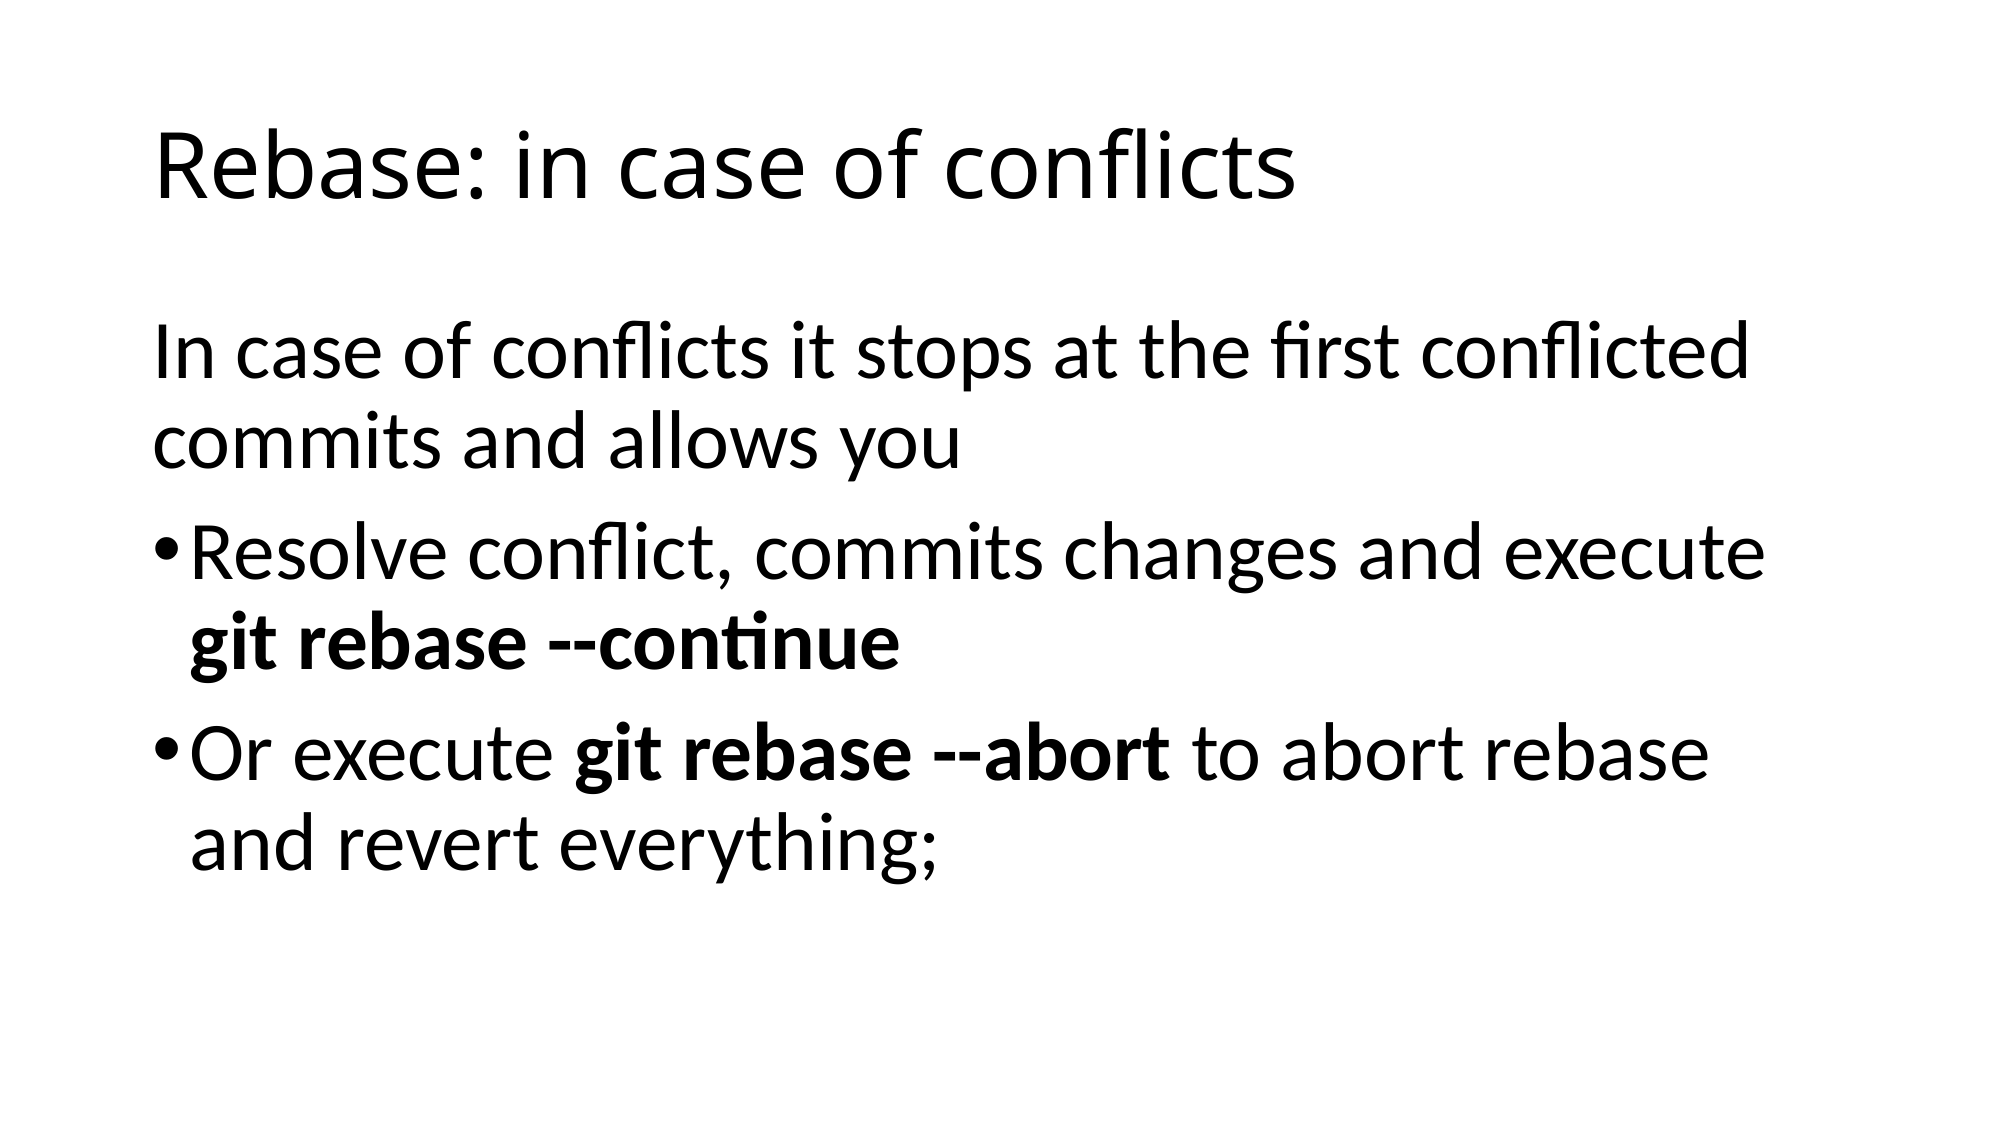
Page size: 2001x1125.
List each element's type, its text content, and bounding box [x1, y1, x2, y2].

list In case of conflicts it stops at the first conflicted commits and allows you Resolve conflict, commits changes and execute git rebase --continue Or execute git rebase --abort to abort rebase and revert everything; [137, 299, 1863, 1014]
title Rebase: in case of conflicts [137, 59, 1863, 278]
